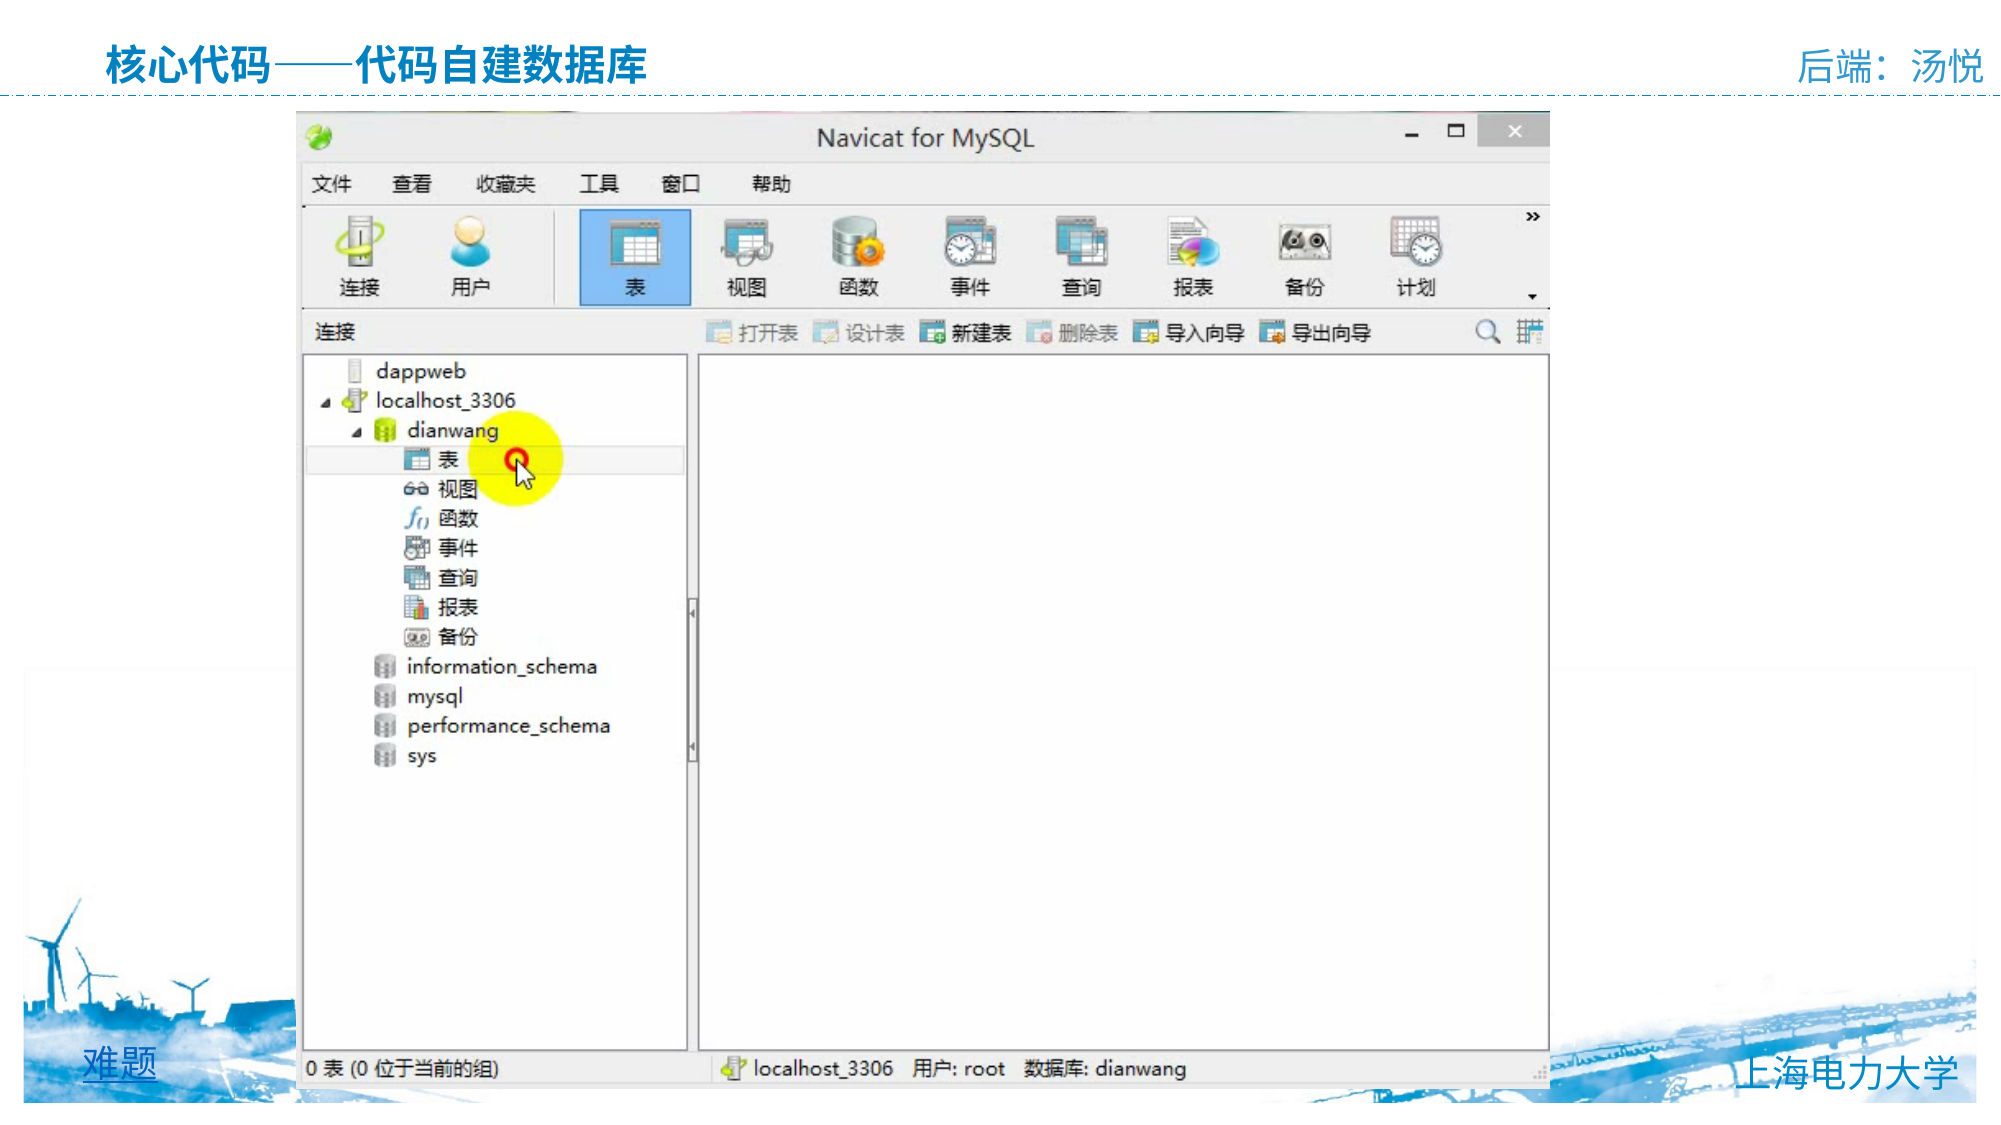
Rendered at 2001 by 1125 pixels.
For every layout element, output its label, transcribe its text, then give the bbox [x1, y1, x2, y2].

picture [1392, 498, 1977, 1103]
title 核心代码——代码自建数据库 [90, 22, 708, 112]
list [295, 110, 1550, 1090]
text_box 后端：汤悦 [1549, 35, 2000, 95]
picture [23, 498, 1418, 1103]
text_box 难题 [68, 1032, 173, 1102]
